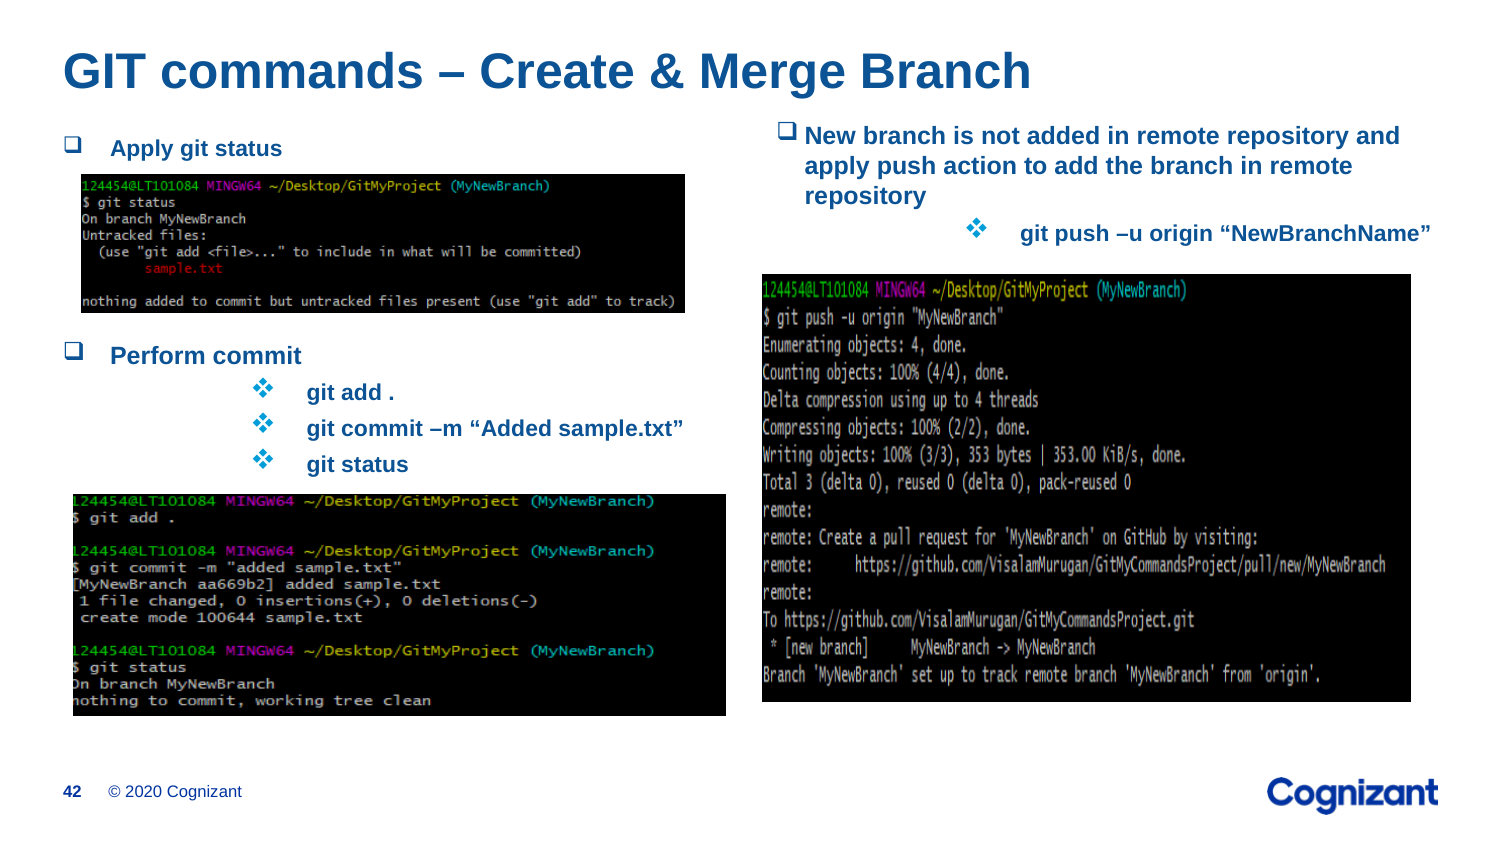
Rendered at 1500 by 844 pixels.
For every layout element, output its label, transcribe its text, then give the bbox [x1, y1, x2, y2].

picture [762, 274, 1411, 702]
text_box [62, 17, 1438, 93]
picture [1267, 795, 1438, 815]
footer © 2020 Cognizant [108, 770, 859, 801]
list Apply git status Perform commit git add . git commit –m “Added sample.txt” git status [63, 133, 763, 767]
title GIT commands – Create & Merge Branch [63, 45, 1444, 104]
picture [73, 494, 726, 716]
list New branch is not added in remote repository and apply push action to add the branch in remote repository git push –u origin “NewBranchName” [776, 120, 1438, 795]
slide_number 42 [63, 780, 101, 801]
picture [81, 174, 685, 313]
